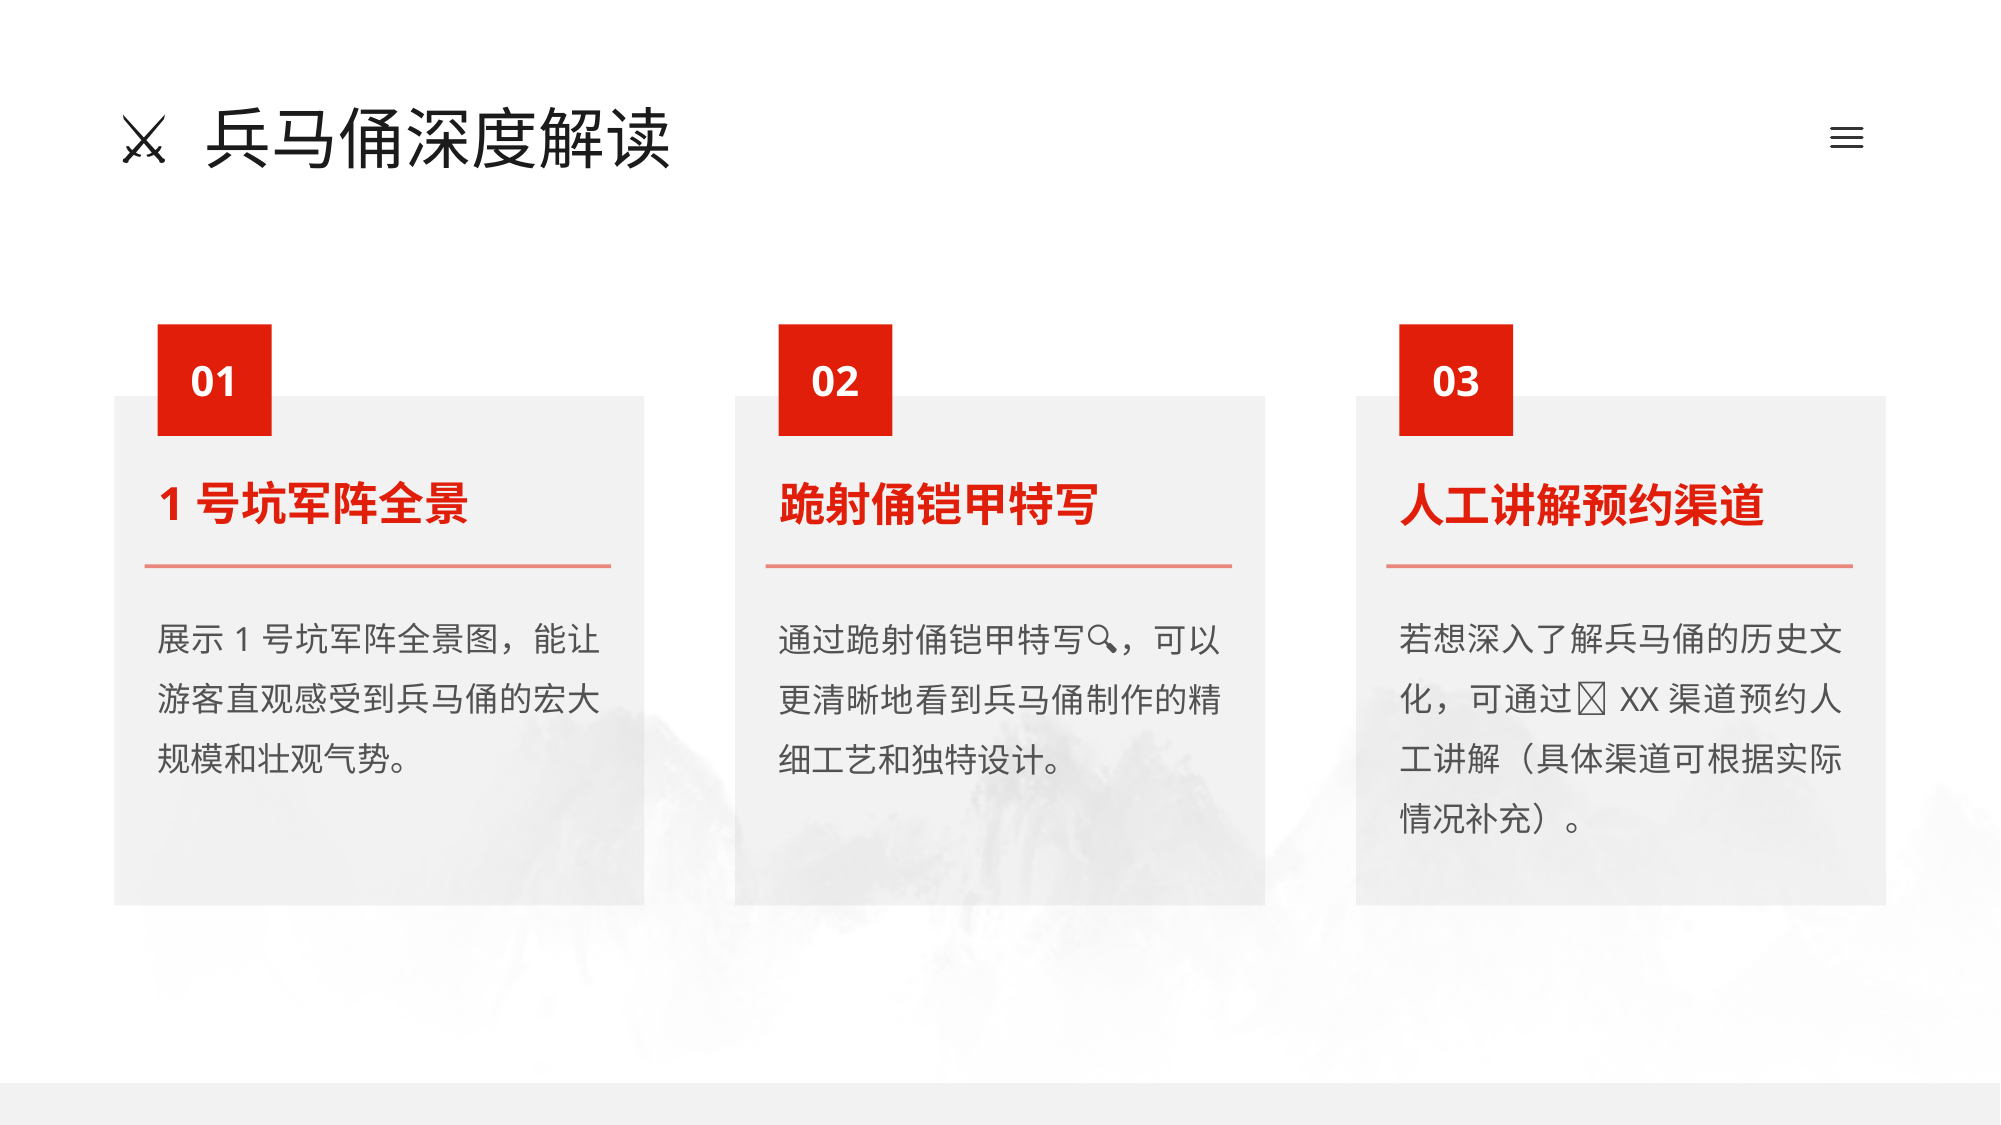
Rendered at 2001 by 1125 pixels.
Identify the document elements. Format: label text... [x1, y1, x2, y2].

text_box [113, 395, 645, 906]
text_box 1号坑军阵全景 [158, 464, 602, 540]
text_box 展示1号坑军阵全景图，能让游客直观感受到兵马俑的宏大规模和壮观气势。 [157, 598, 602, 862]
text_box 若想深入了解兵马俑的历史文化，可通过📱XX渠道预约人工讲解（具体渠道可根据实际情况补充）。 [1399, 598, 1843, 862]
text_box [734, 395, 1266, 906]
text_box 跪射俑铠甲特写 [779, 466, 1224, 540]
text_box 01 [157, 323, 273, 437]
text_box 02 [777, 323, 893, 437]
title ⚔️ 兵马俑深度解读 [114, 59, 1886, 178]
text_box [1355, 395, 1887, 906]
text_box 通过跪射俑铠甲特写🔍，可以更清晰地看到兵马俑制作的精细工艺和独特设计。 [778, 599, 1222, 863]
text_box 03 [1398, 323, 1514, 437]
text_box 人工讲解预约渠道 [1399, 467, 1843, 541]
